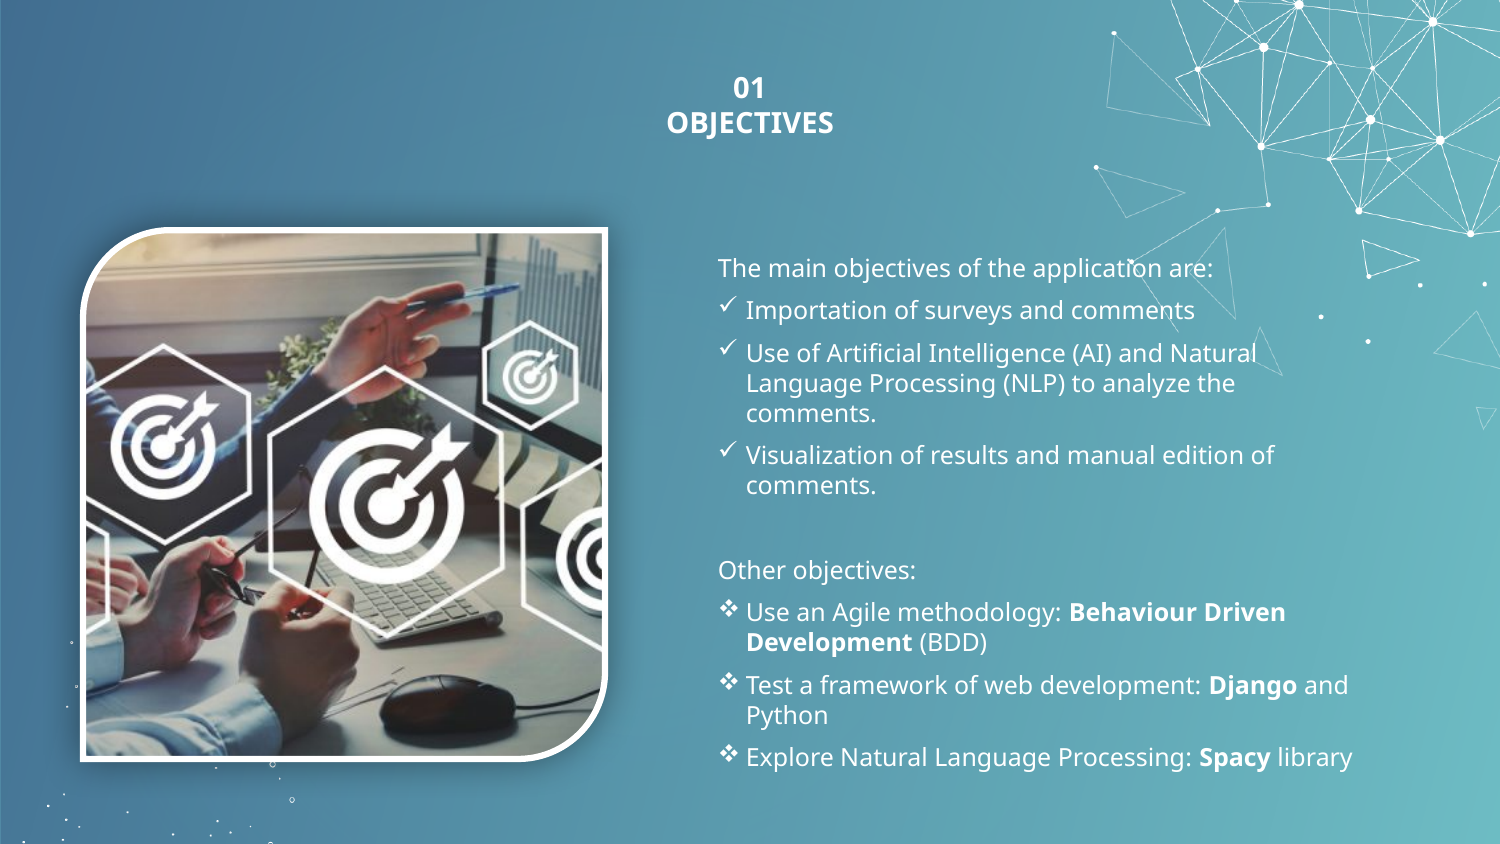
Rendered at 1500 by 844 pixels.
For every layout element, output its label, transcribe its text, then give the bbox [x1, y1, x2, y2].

subtitle The main objectives of the application are: Importation of surveys and comments Use of Artificial Intelligence (AI) and Natural Language Processing (NLP) to analyze the comments. Visualization of results and manual edition of comments. Other objectives: Use an Agile methodology: Behaviour Driven Development (BDD) Test a framework of web development: Django and Python Explore Natural Language Processing: Spacy library [702, 194, 1390, 795]
picture [0, 0, 1500, 844]
text_box 01 OBJECTIVES [322, 57, 1178, 155]
